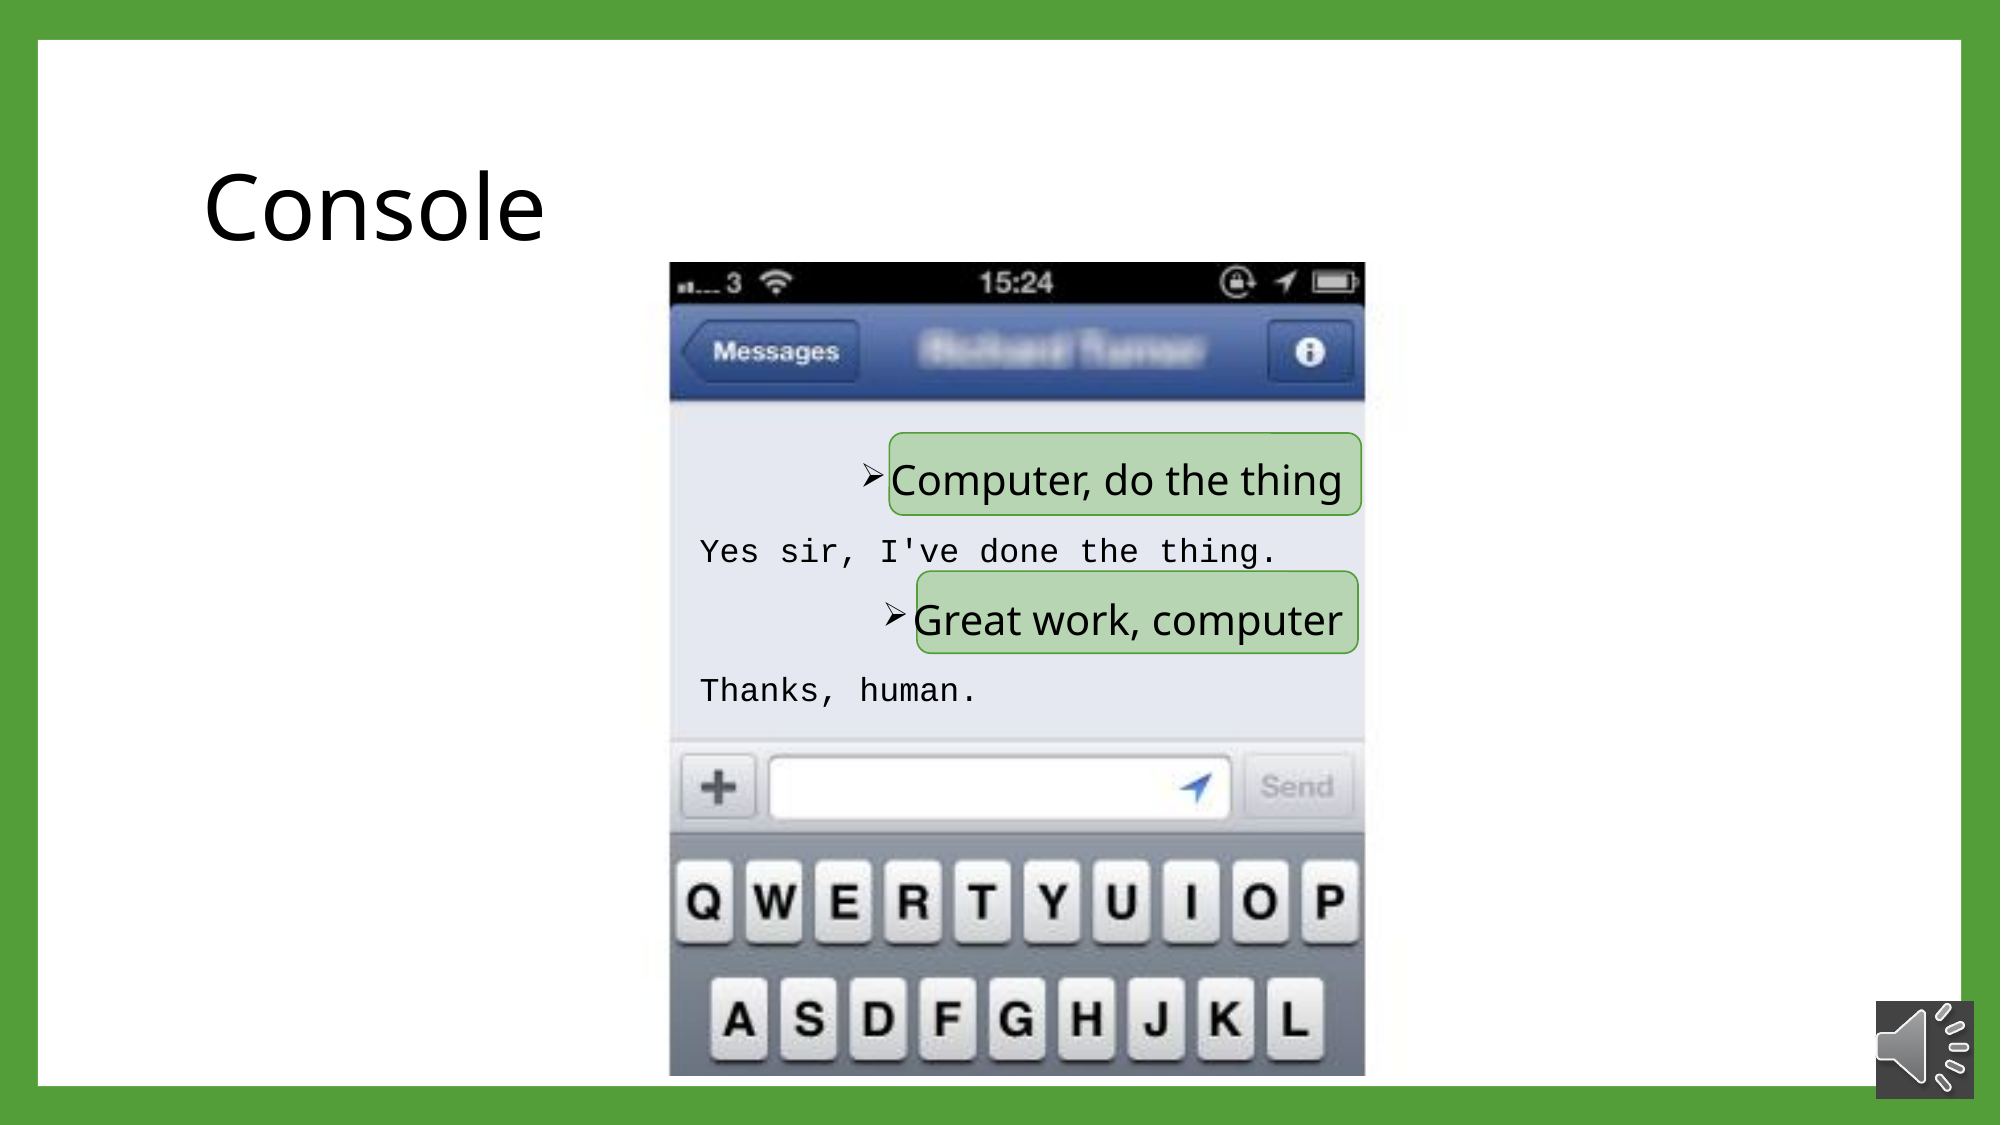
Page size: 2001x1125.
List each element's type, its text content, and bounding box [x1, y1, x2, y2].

title Console [187, 99, 1808, 323]
picture [639, 262, 1416, 1076]
picture [1874, 999, 1976, 1101]
